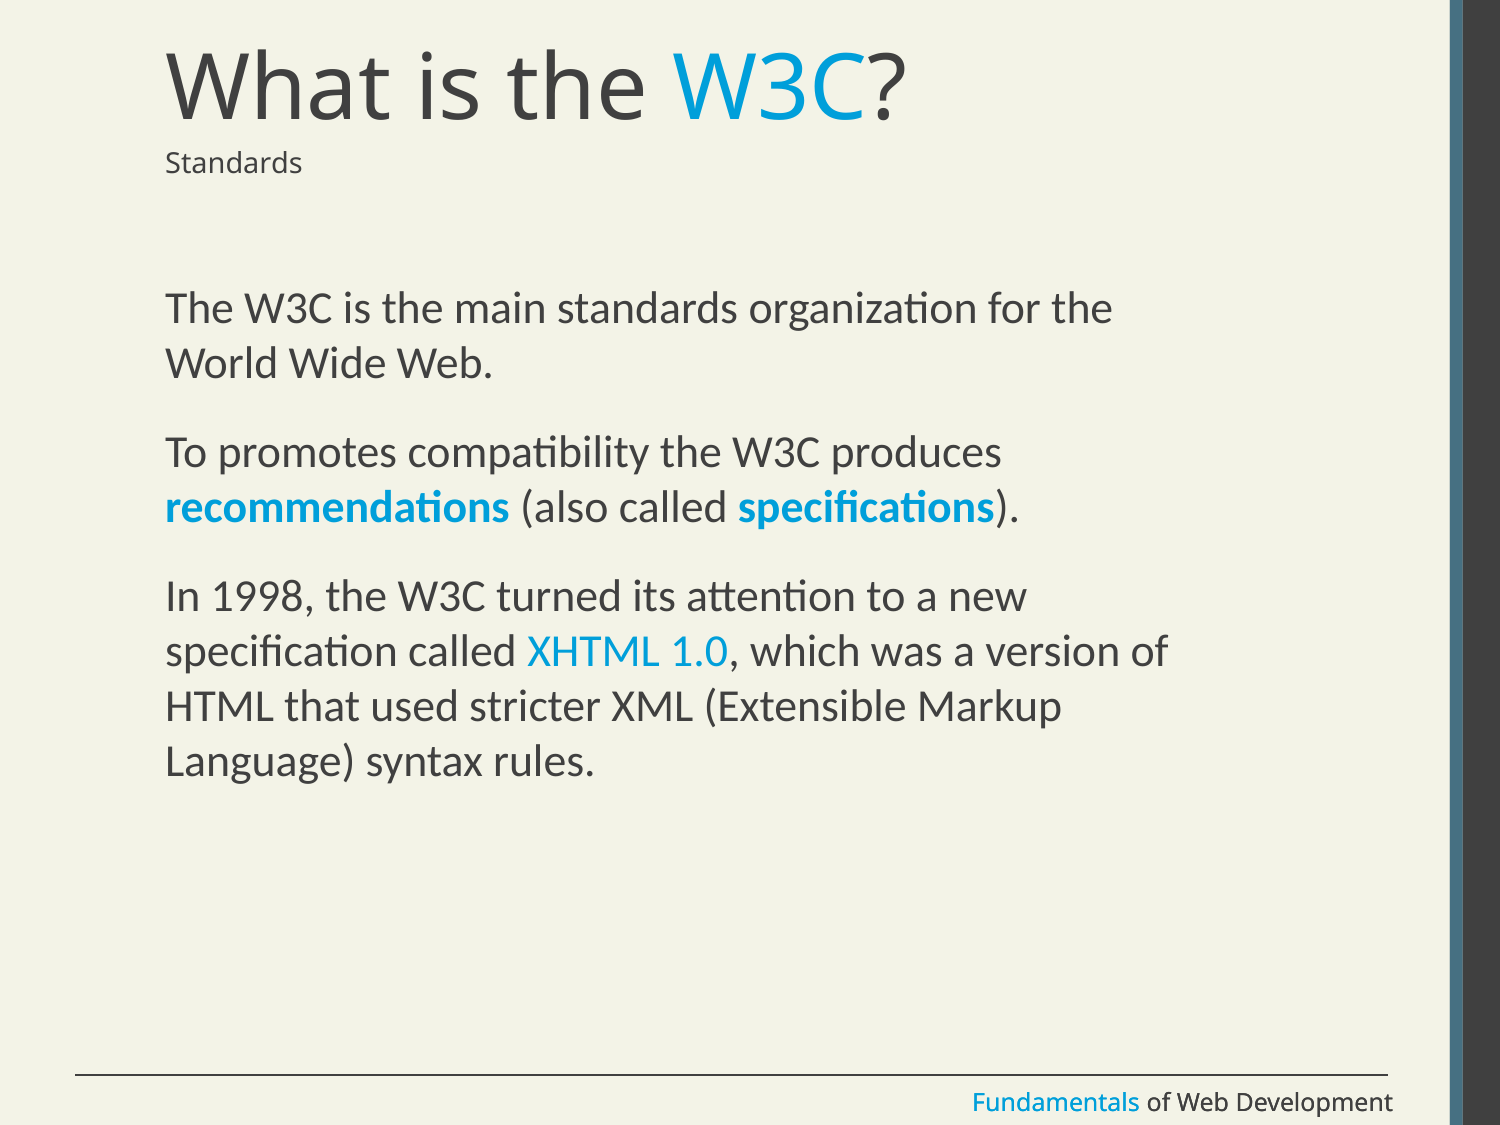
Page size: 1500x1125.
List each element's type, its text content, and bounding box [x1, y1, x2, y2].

title What is the W3C? [150, 20, 1425, 188]
list Standards [150, 137, 1200, 188]
list The W3C is the main standards organization for the World Wide Web. To promotes compatibility the W3C produces recommendations (also called specifications). In 1998, the W3C turned its attention to a new specification called XHTML 1.0, which was a version of HTML that used stricter XML (Extensible Markup Language) syntax rules. [150, 270, 1200, 1013]
